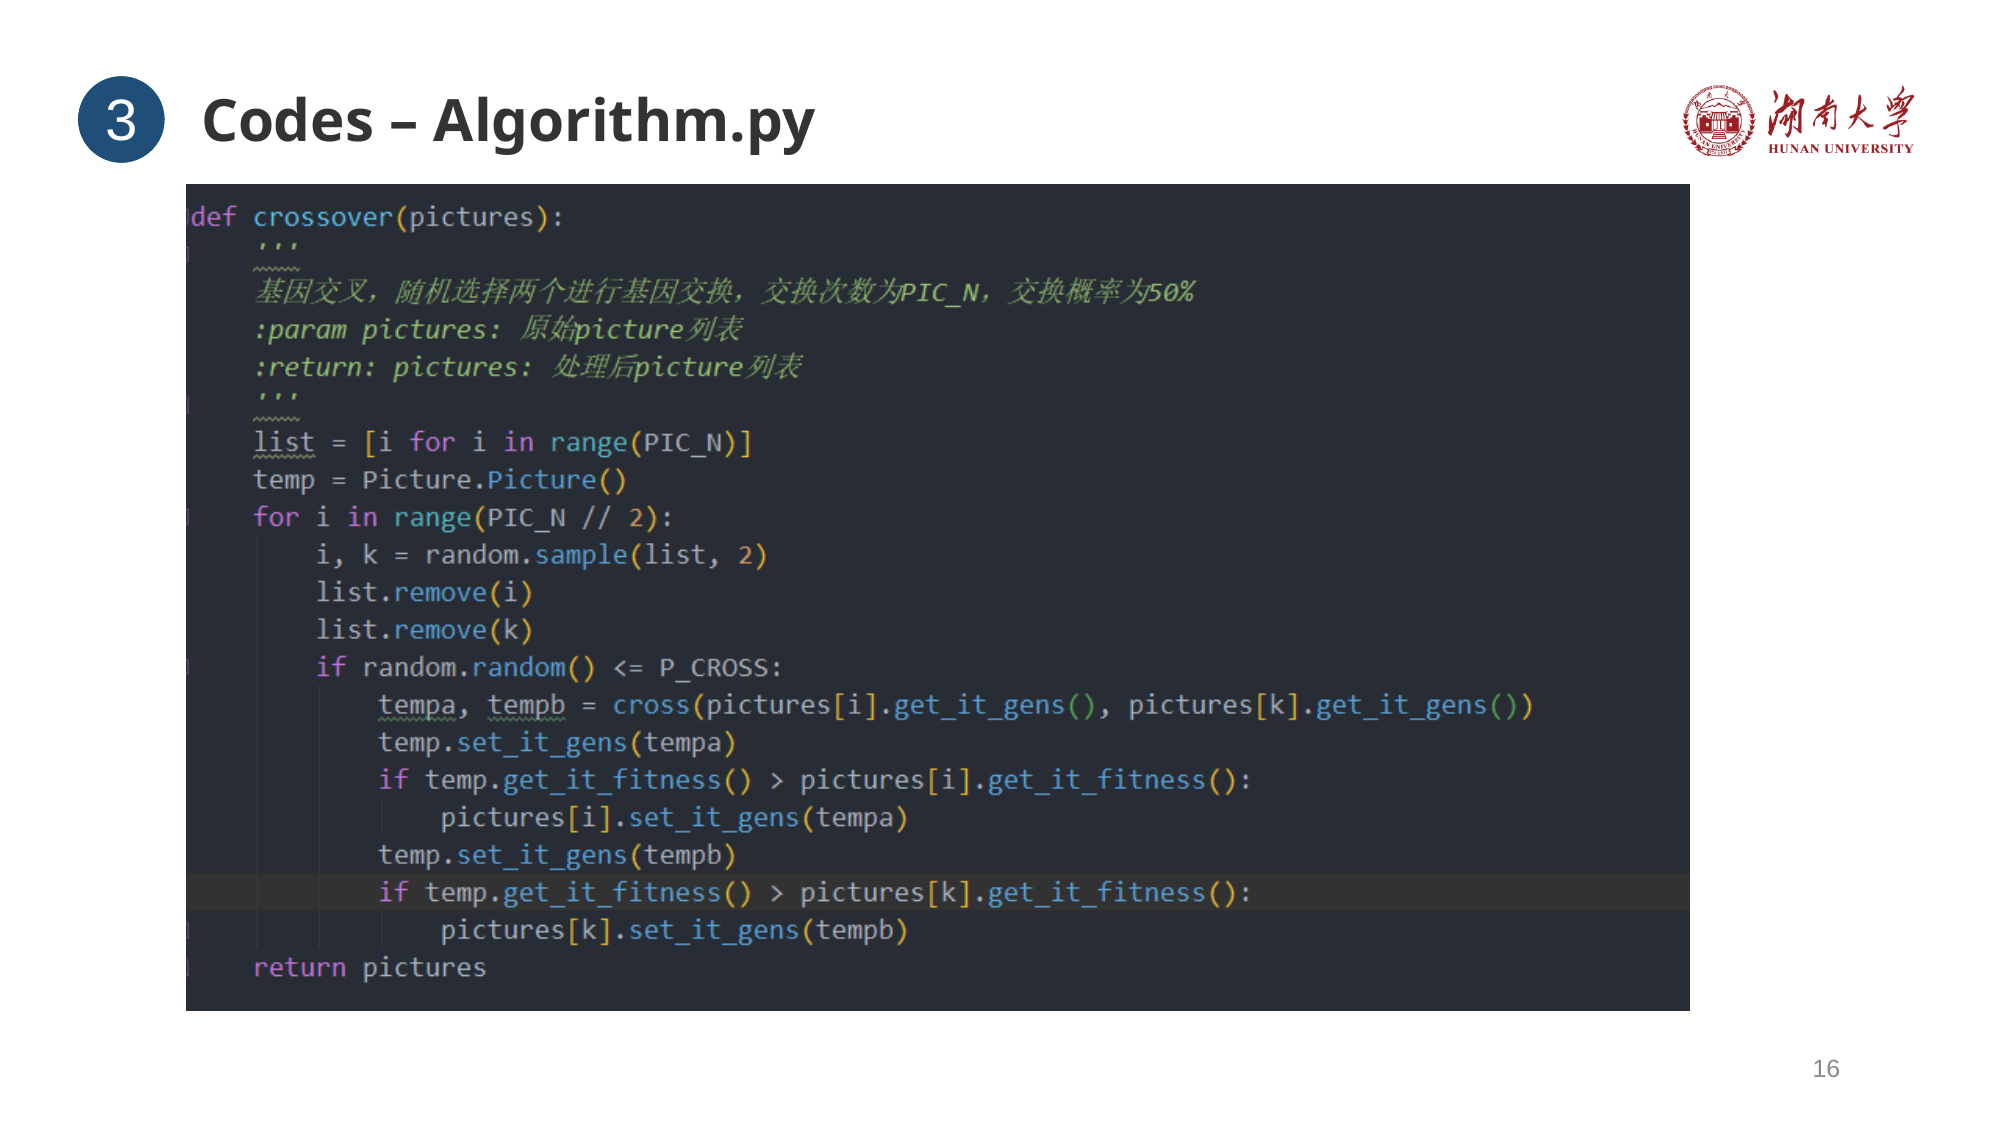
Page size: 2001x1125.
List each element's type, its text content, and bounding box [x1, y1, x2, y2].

slide_number 16 [1412, 1041, 1856, 1094]
text_box [153, 88, 166, 150]
text_box [77, 88, 90, 151]
text_box 3 [90, 75, 153, 160]
text_box Codes – Algorithm.py [186, 75, 1078, 161]
text_box [103, 160, 137, 164]
picture [186, 16, 1977, 1011]
